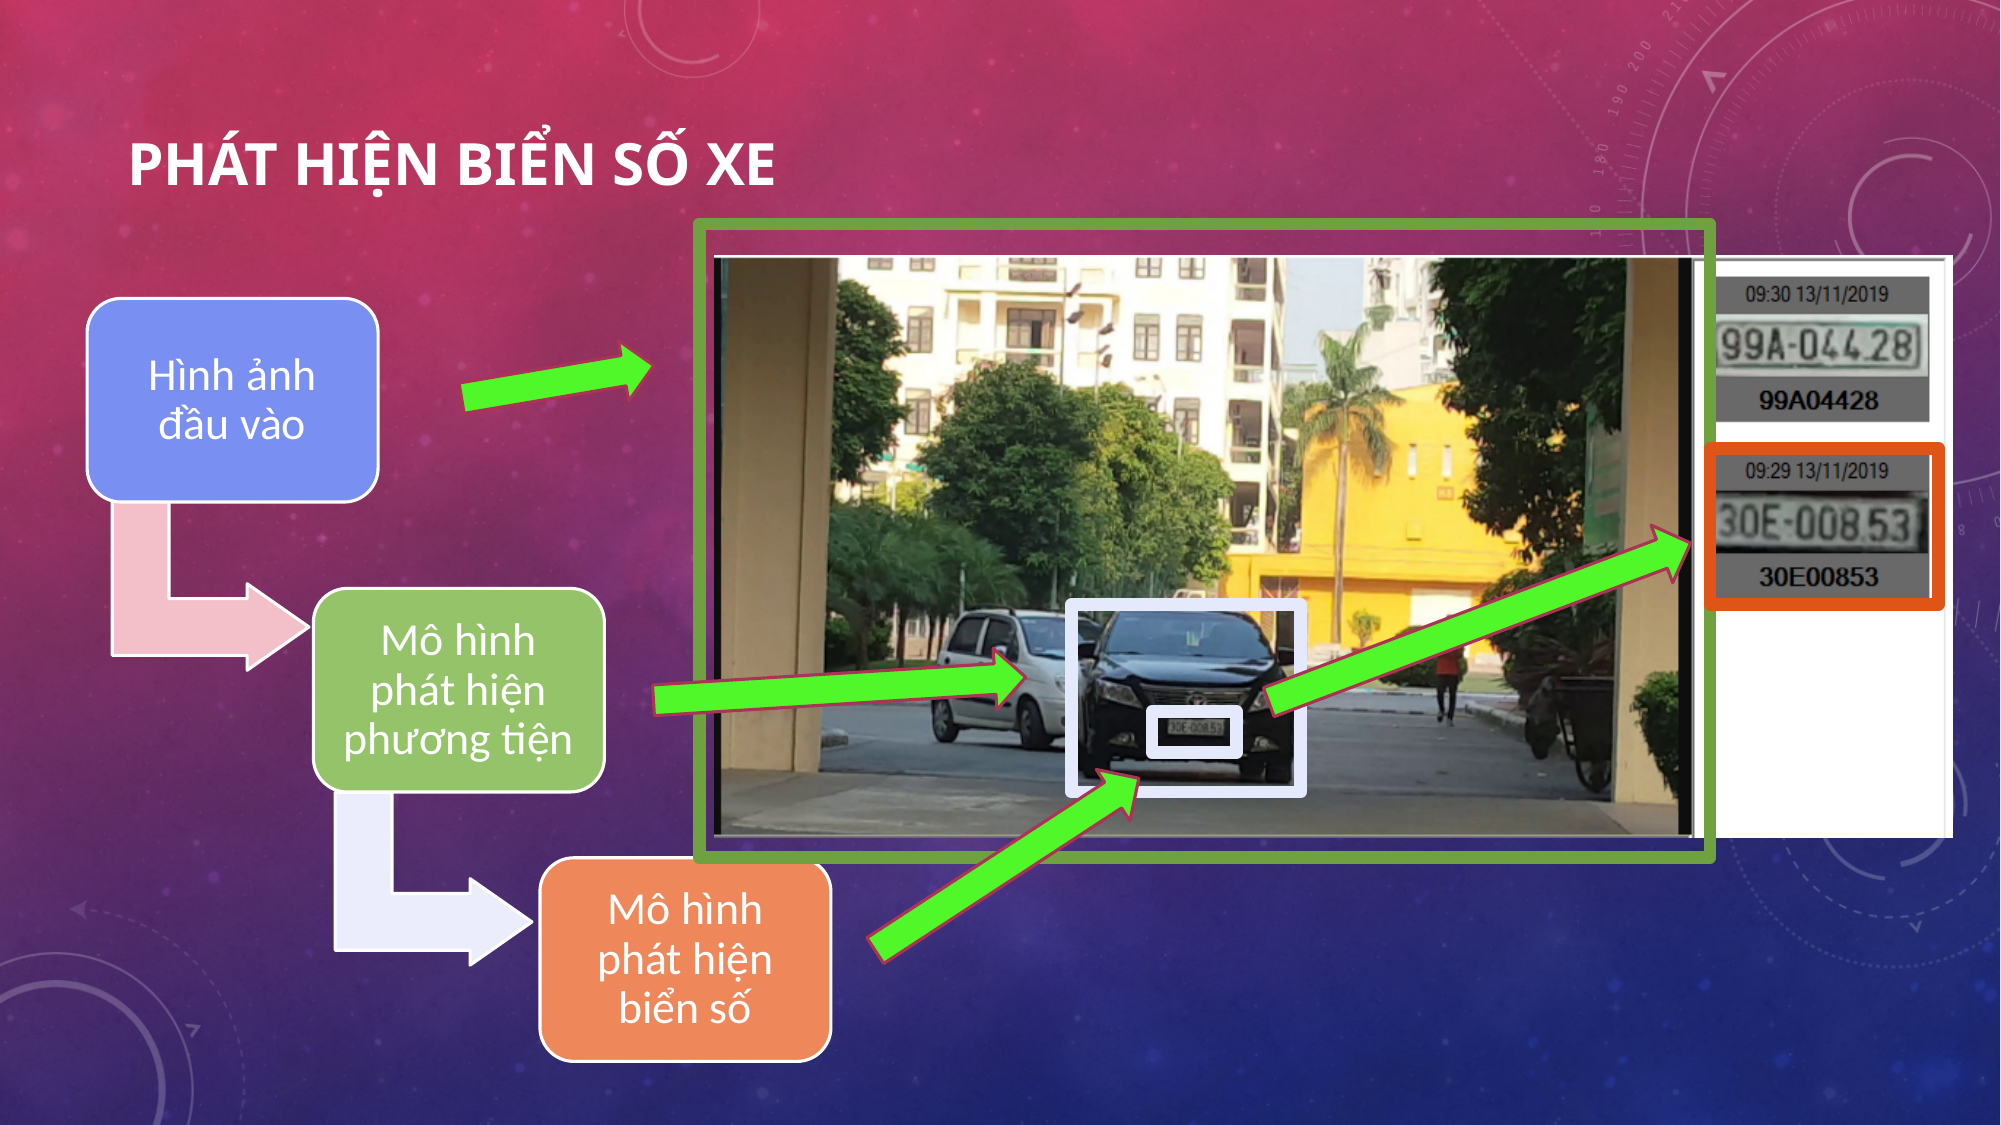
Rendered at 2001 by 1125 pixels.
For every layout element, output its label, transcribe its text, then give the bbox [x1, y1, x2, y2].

text_box [699, 223, 1710, 680]
text_box [619, 546, 699, 712]
text_box [457, 339, 656, 415]
text_box [378, 317, 590, 483]
text_box Mô hình phát hiện biển số [538, 856, 833, 1063]
text_box Hình ảnh đầu vào [85, 296, 378, 504]
text_box [699, 714, 995, 858]
text_box [865, 851, 1059, 965]
picture [0, 0, 2001, 1125]
text_box [1050, 851, 1710, 858]
text_box [110, 503, 311, 672]
text_box Mô hình phát hiện phương tiện [311, 586, 606, 794]
title Phát hiện biển số xe [112, 99, 1775, 224]
text_box [650, 679, 708, 718]
text_box [333, 791, 534, 967]
